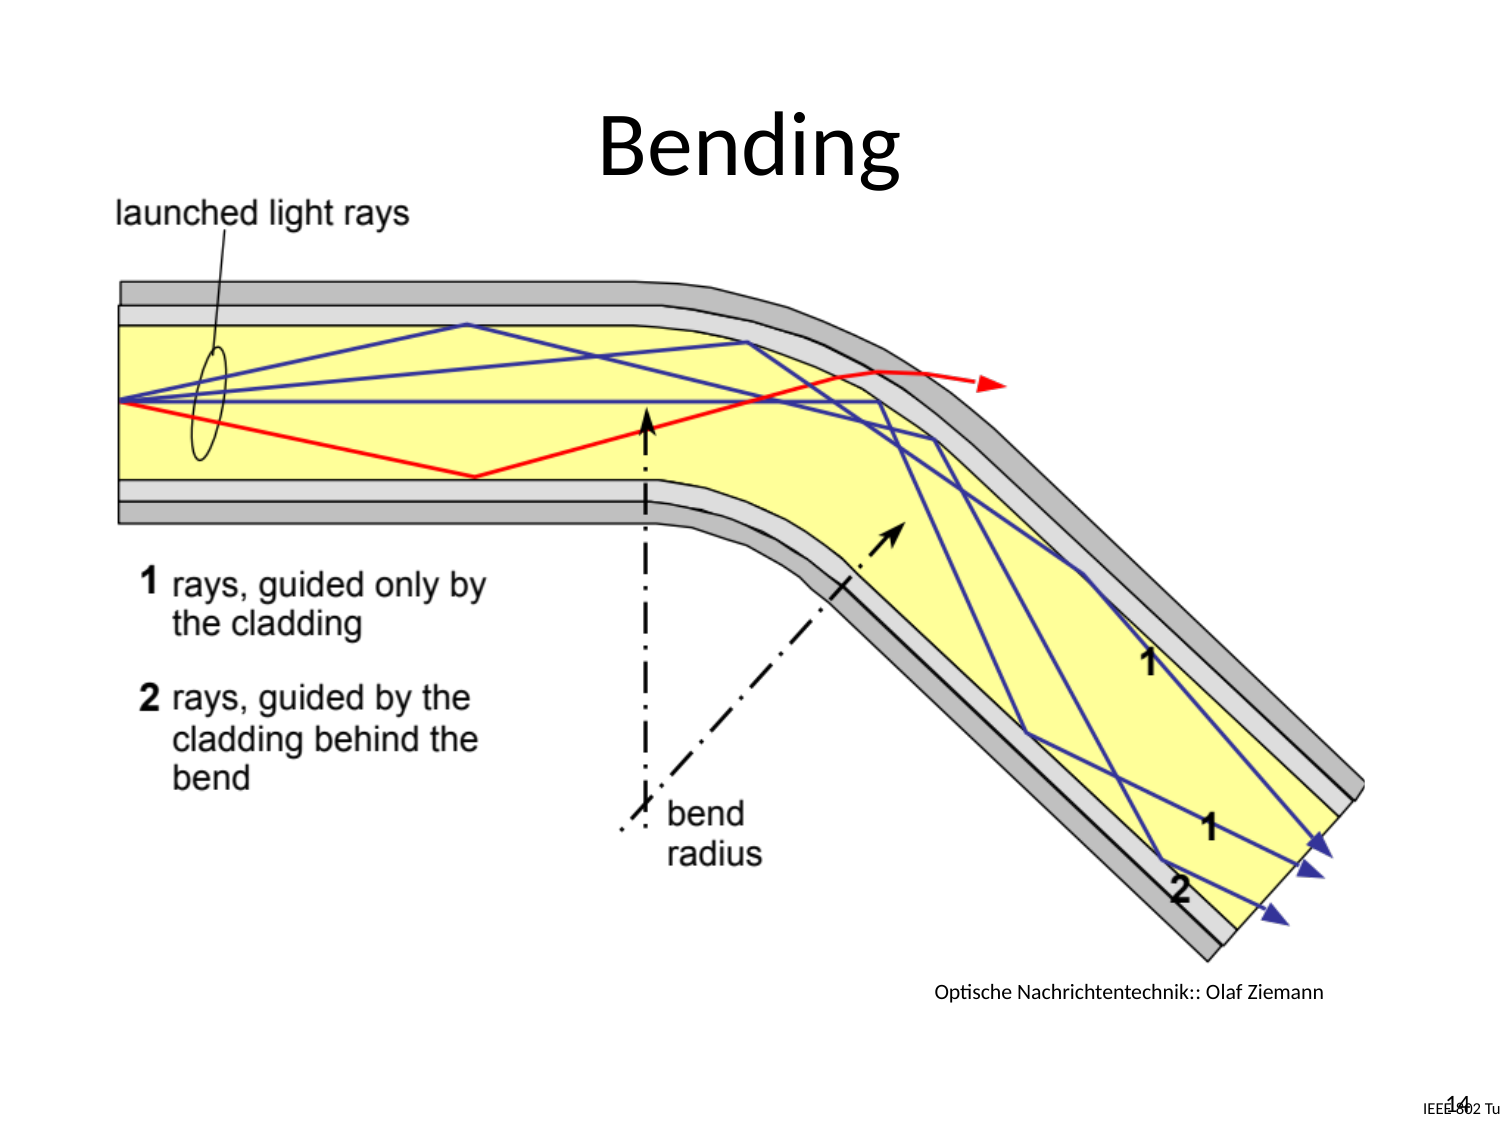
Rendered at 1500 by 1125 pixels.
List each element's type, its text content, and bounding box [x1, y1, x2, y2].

slide_number 14 [1327, 1079, 1482, 1125]
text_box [111, 164, 1365, 1071]
title Bending [74, 14, 1426, 263]
